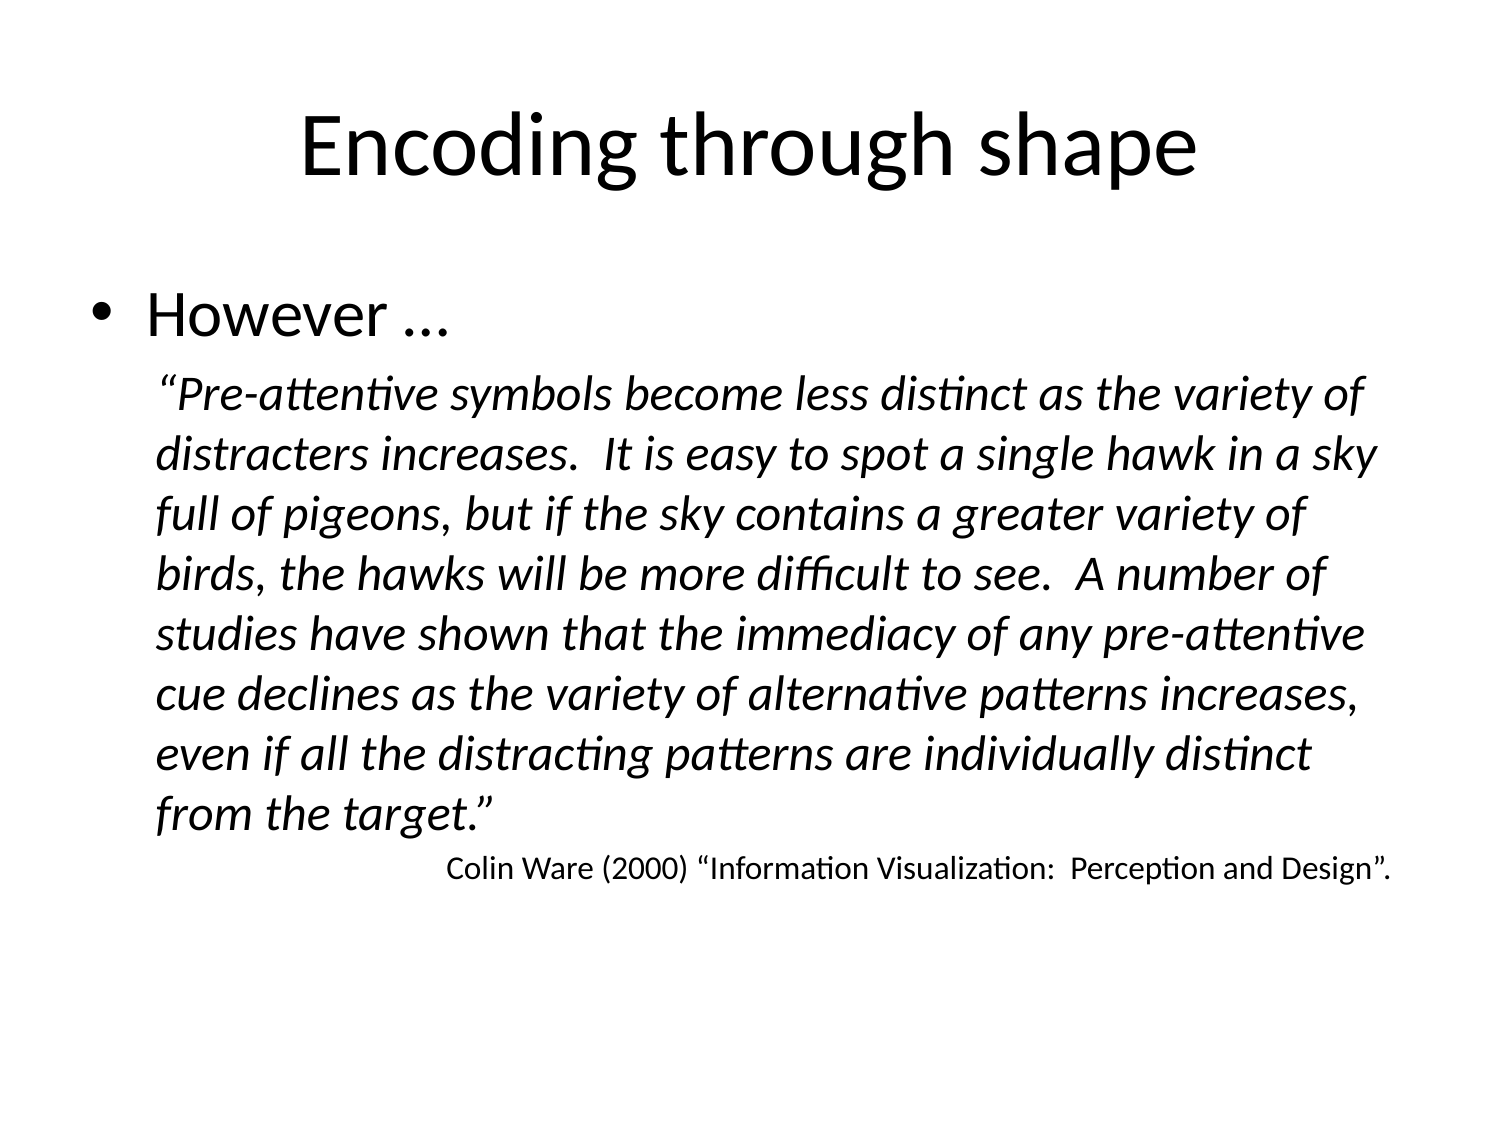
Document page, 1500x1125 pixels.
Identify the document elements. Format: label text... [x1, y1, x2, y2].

list However … “Pre-attentive symbols become less distinct as the variety of distracters increases. It is easy to spot a single hawk in a sky full of pigeons, but if the sky contains a greater variety of birds, the hawks will be more difficult to see. A number of studies have shown that the immediacy of any pre-attentive cue declines as the variety of alternative patterns increases, even if all the distracting patterns are individually distinct from the target.” Colin Ware (2000) “Information Visualization: Perception and Design”. [75, 262, 1425, 1005]
title Encoding through shape [75, 45, 1425, 233]
